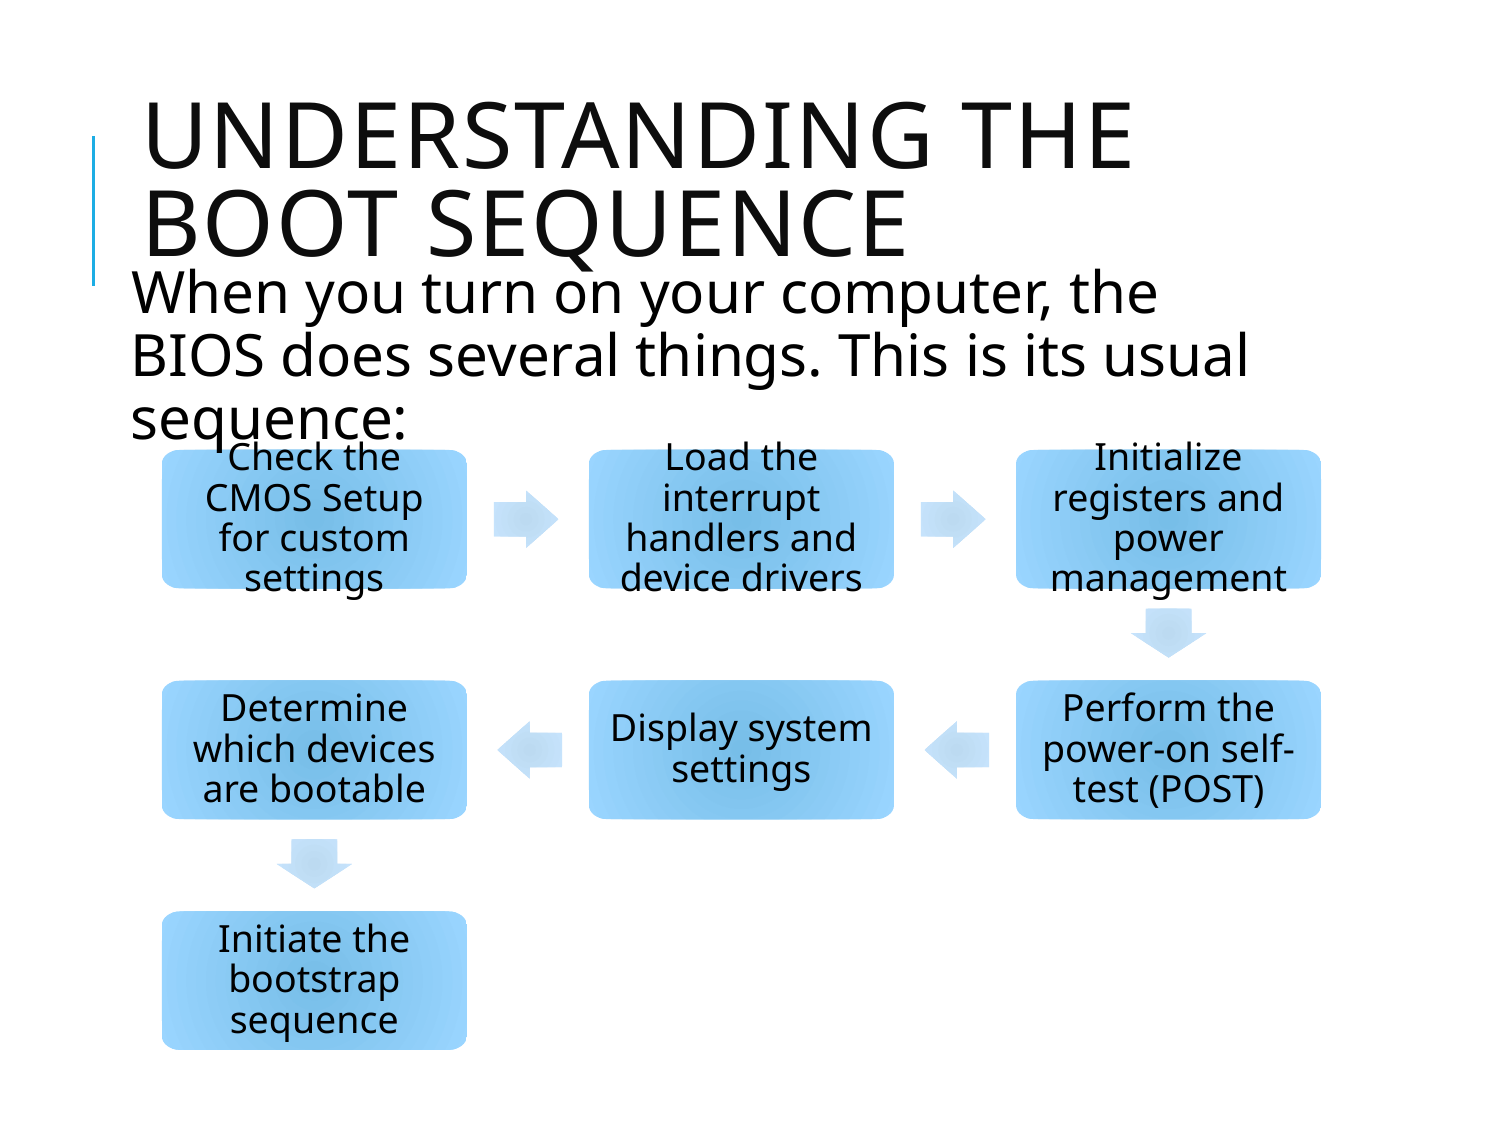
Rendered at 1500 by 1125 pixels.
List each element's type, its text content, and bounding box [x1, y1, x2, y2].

text_box When you turn on your computer, the BIOS does several things. This is its usual sequence: [101, 255, 1322, 460]
title Understanding the Boot Sequence [126, 96, 1322, 255]
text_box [161, 449, 1322, 1051]
